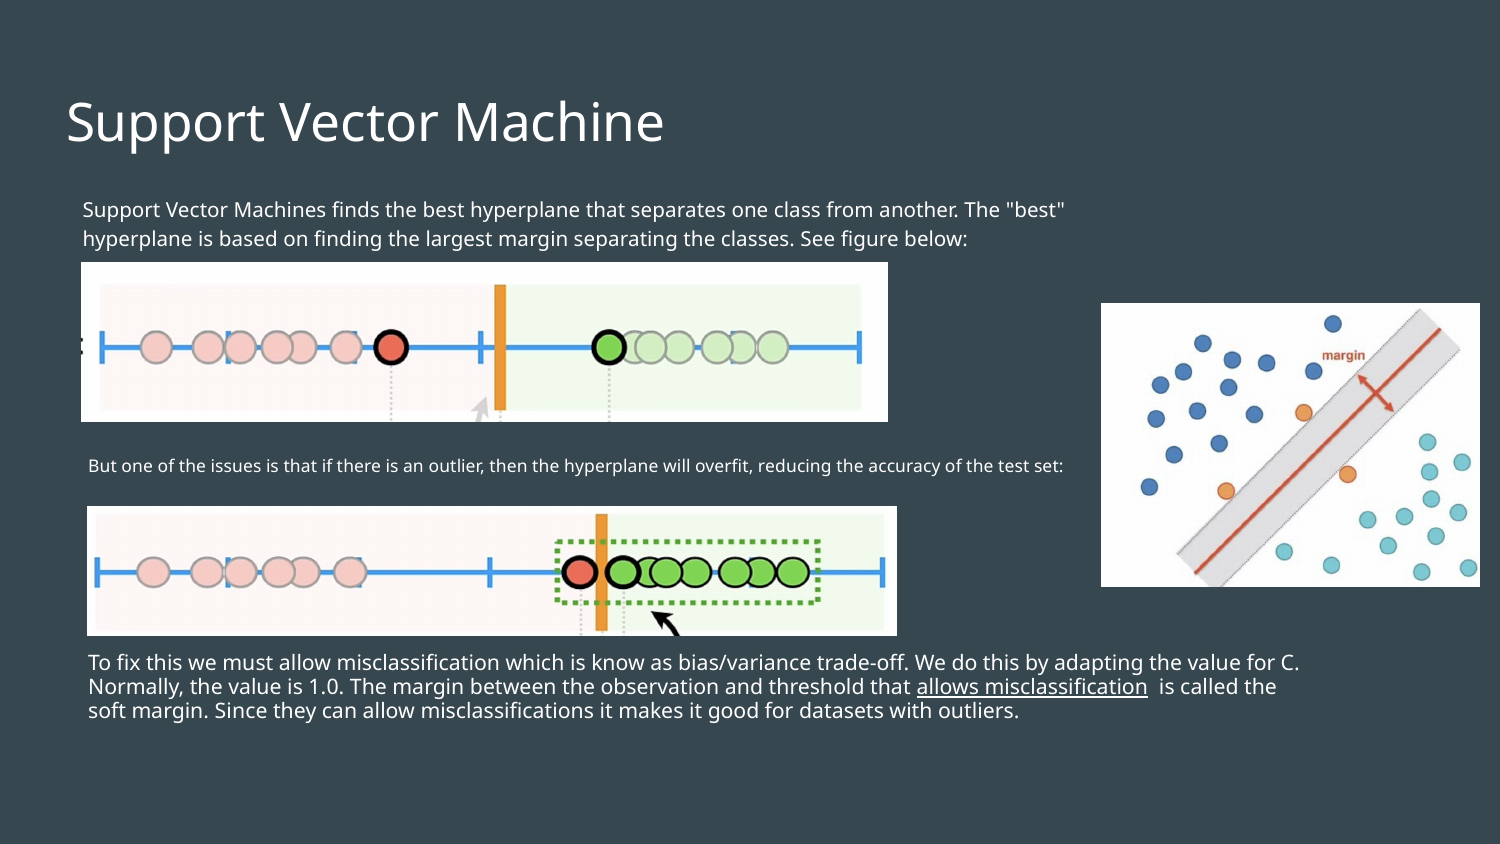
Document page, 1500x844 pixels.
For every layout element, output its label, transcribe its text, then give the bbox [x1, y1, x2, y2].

list To fix this we must allow misclassification which is know as bias/variance trade-off. We do this by adapting the value for C. Normally, the value is 1.0. The margin between the observation and threshold that allows misclassification is called the soft margin. Since they can allow misclassifications it makes it good for datasets with outliers. [73, 636, 1335, 765]
list But one of the issues is that if there is an outlier, then the hyperplane will overfit, reducing the accuracy of the test set: [73, 436, 1095, 492]
title Support Vector Machine [51, 72, 1449, 167]
picture [1100, 303, 1480, 587]
picture [81, 262, 888, 423]
list Support Vector Machines finds the best hyperplane that separates one class from another. The "best" hyperplane is based on finding the largest margin separating the classes. See figure below: [67, 178, 1147, 286]
picture [87, 506, 897, 636]
